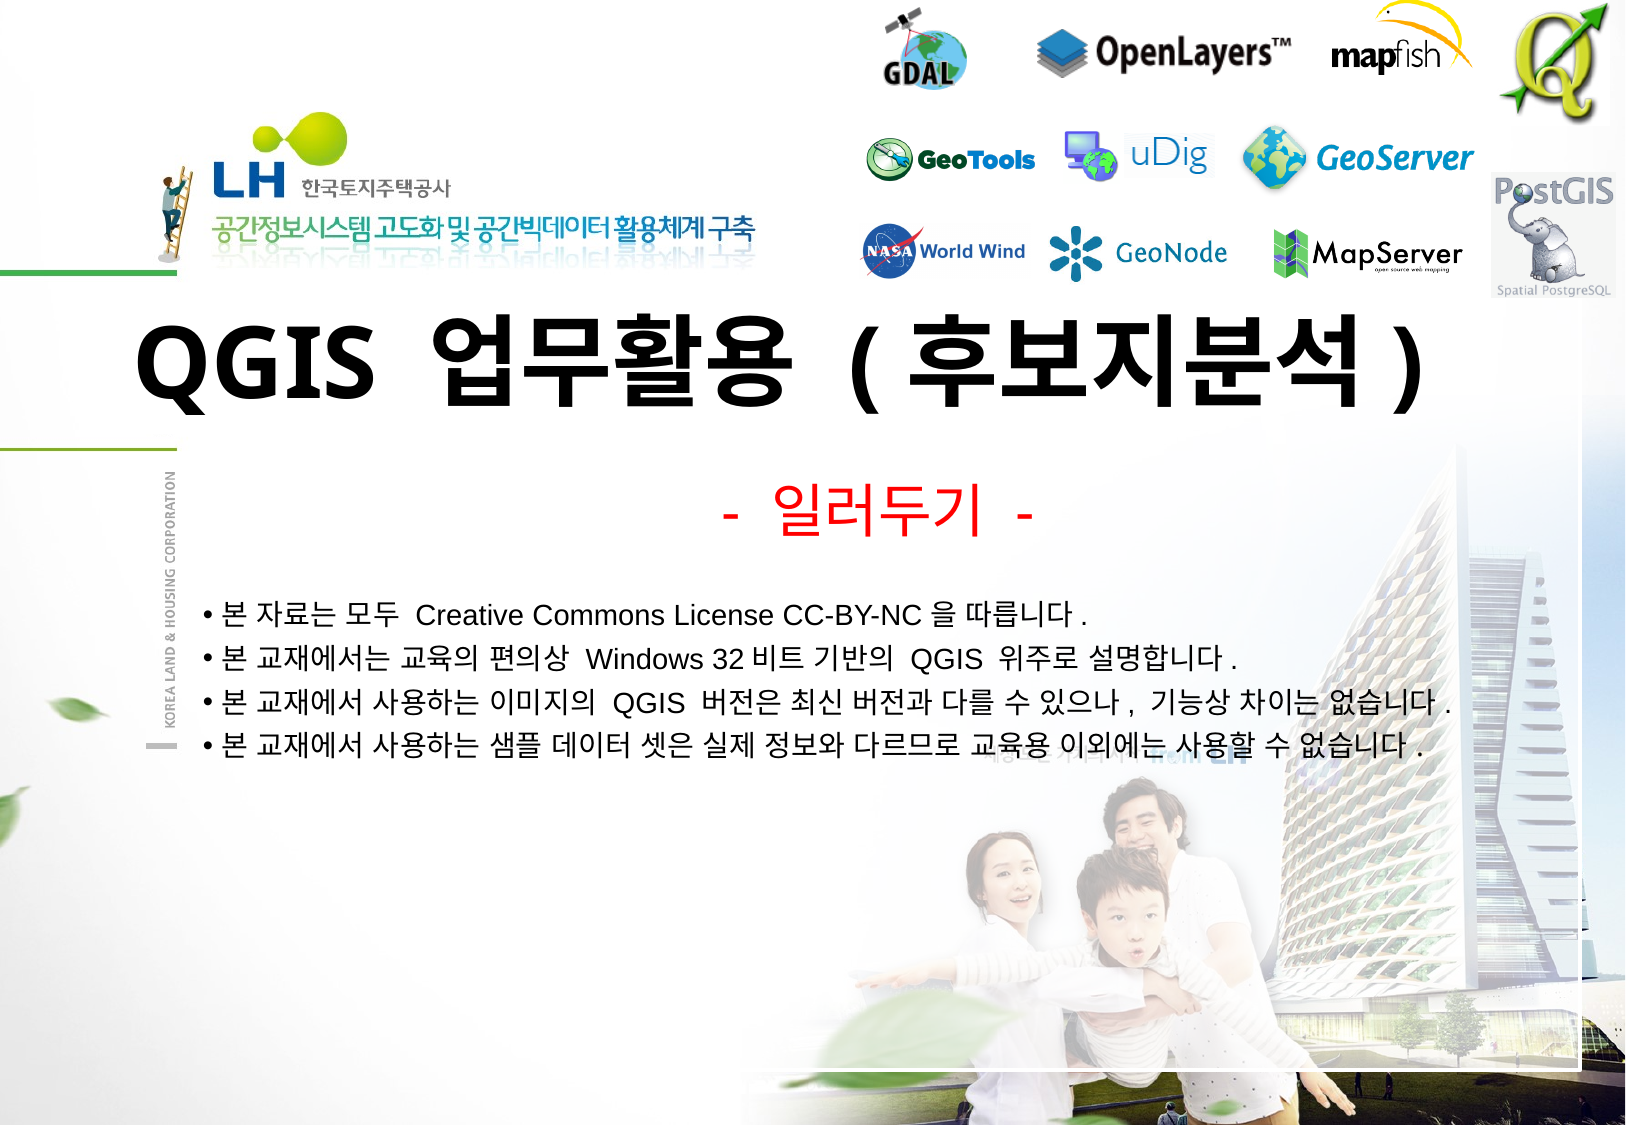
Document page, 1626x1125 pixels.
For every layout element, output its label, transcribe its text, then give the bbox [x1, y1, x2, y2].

text_box - 일러두기 - 본 자료는 모두 Creative Commons License CC-BY-NC을 따릅니다. 본 교재에서는 교육의 편의상 Windows 32비트 기반의 QGIS 위주로 설명합니다. 본 교재에서 사용하는 이미지의 QGIS 버전은 최신 버전과 다를 수 있으나, 기능상 차이는 없습니다. 본 교재에서 사용하는 샘플 데이터 셋은 실제 정보와 다르므로 교육용 이외에는 사용할 수 없습니다. [194, 474, 1554, 885]
picture [0, 0, 1626, 1125]
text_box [1060, 126, 1215, 185]
text_box QGIS 업무활용 (후보지분석) [123, 298, 1569, 419]
